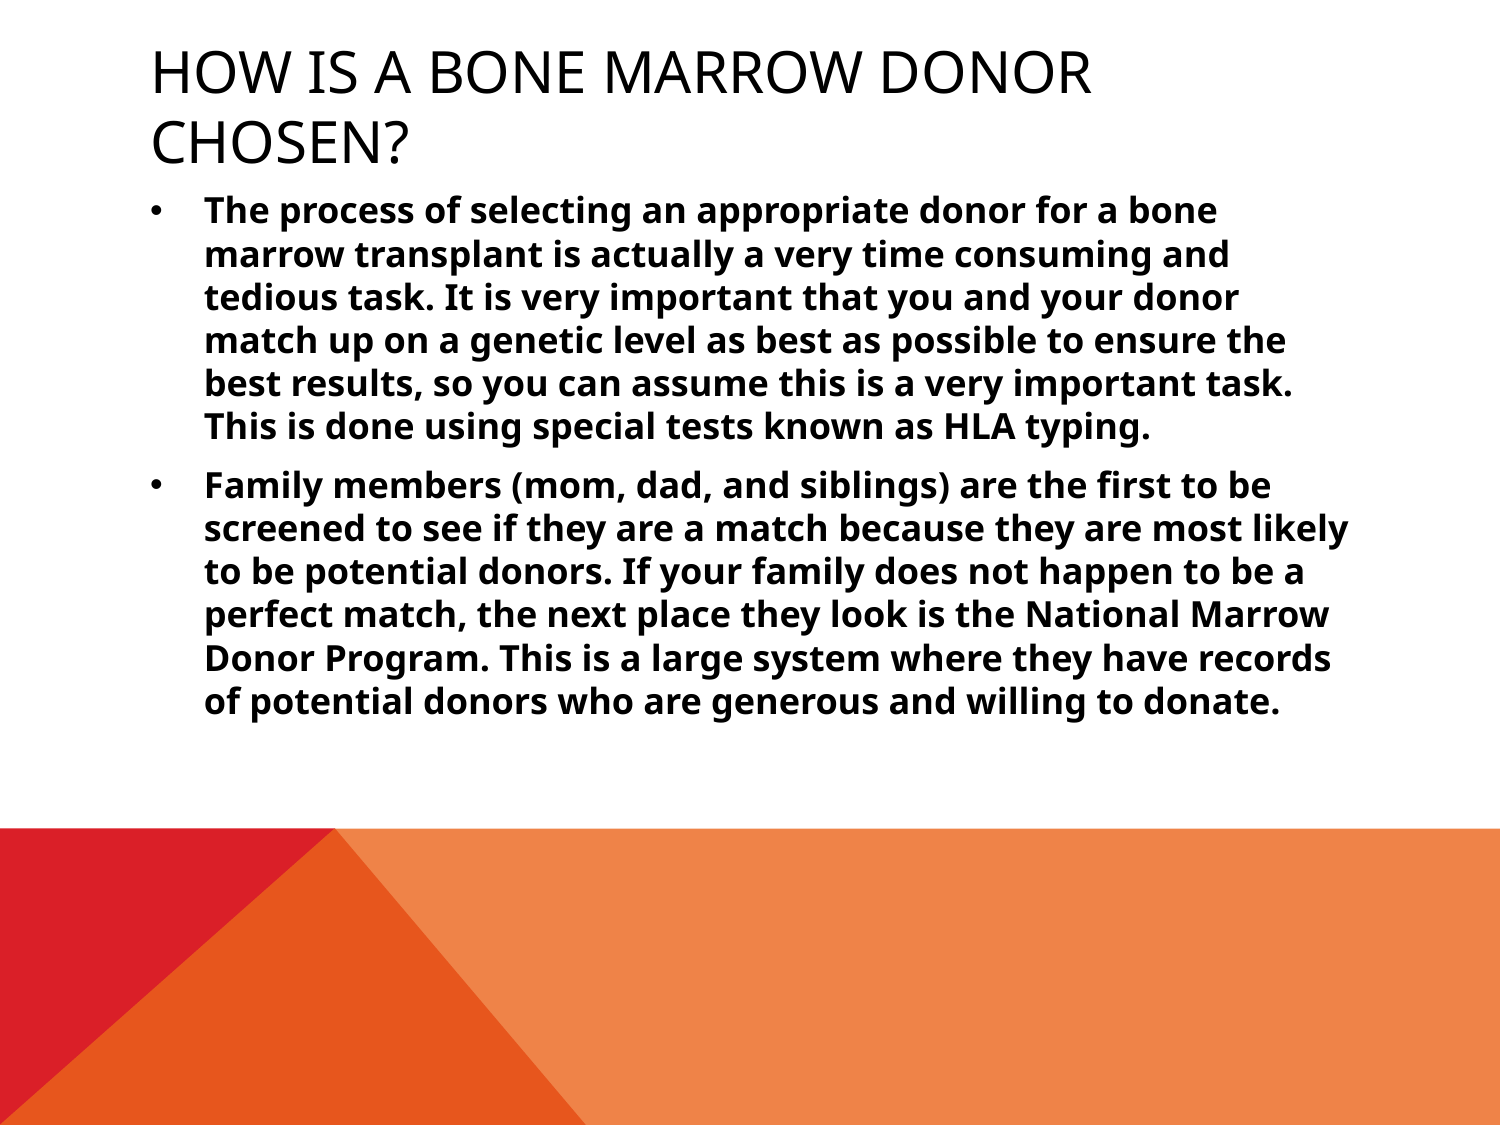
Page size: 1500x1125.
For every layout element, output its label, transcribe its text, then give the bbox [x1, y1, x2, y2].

title How is a bone marrow donor chosen? [135, 60, 1369, 150]
list The process of selecting an appropriate donor for a bone marrow transplant is actually a very time consuming and tedious task. It is very important that you and your donor match up on a genetic level as best as possible to ensure the best results, so you can assume this is a very important task. This is done using special tests known as HLA typing. Family members (mom, dad, and siblings) are the first to be screened to see if they are a match because they are most likely to be potential donors. If your family does not happen to be a perfect match, the next place they look is the National Marrow Donor Program. This is a large system where they have records of potential donors who are generous and willing to donate. [135, 180, 1369, 768]
